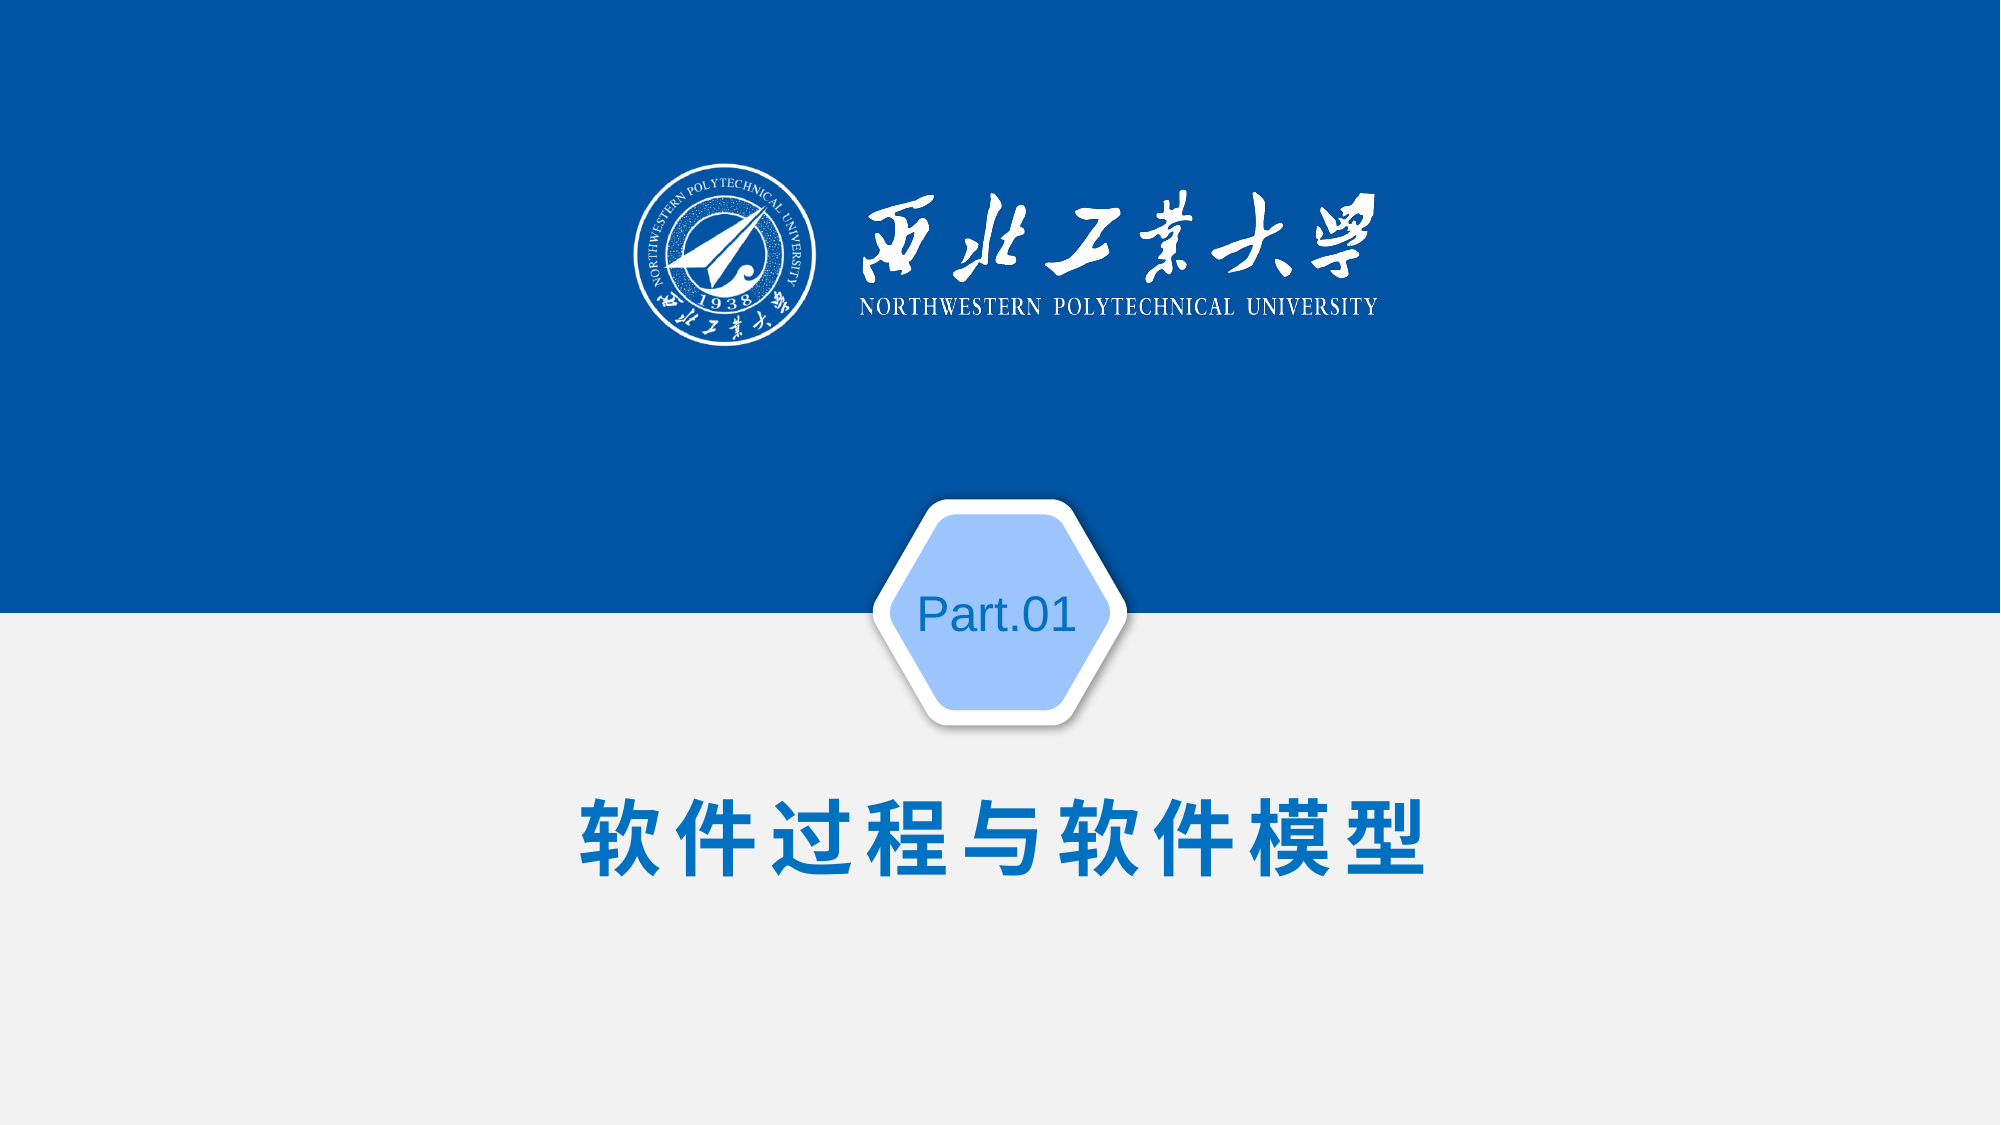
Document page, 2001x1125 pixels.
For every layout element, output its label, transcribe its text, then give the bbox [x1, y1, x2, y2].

picture [620, 150, 829, 359]
picture [839, 120, 1380, 388]
text_box [0, 0, 2000, 614]
text_box 软件过程与软件模型 [532, 778, 1474, 894]
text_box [872, 499, 1127, 726]
